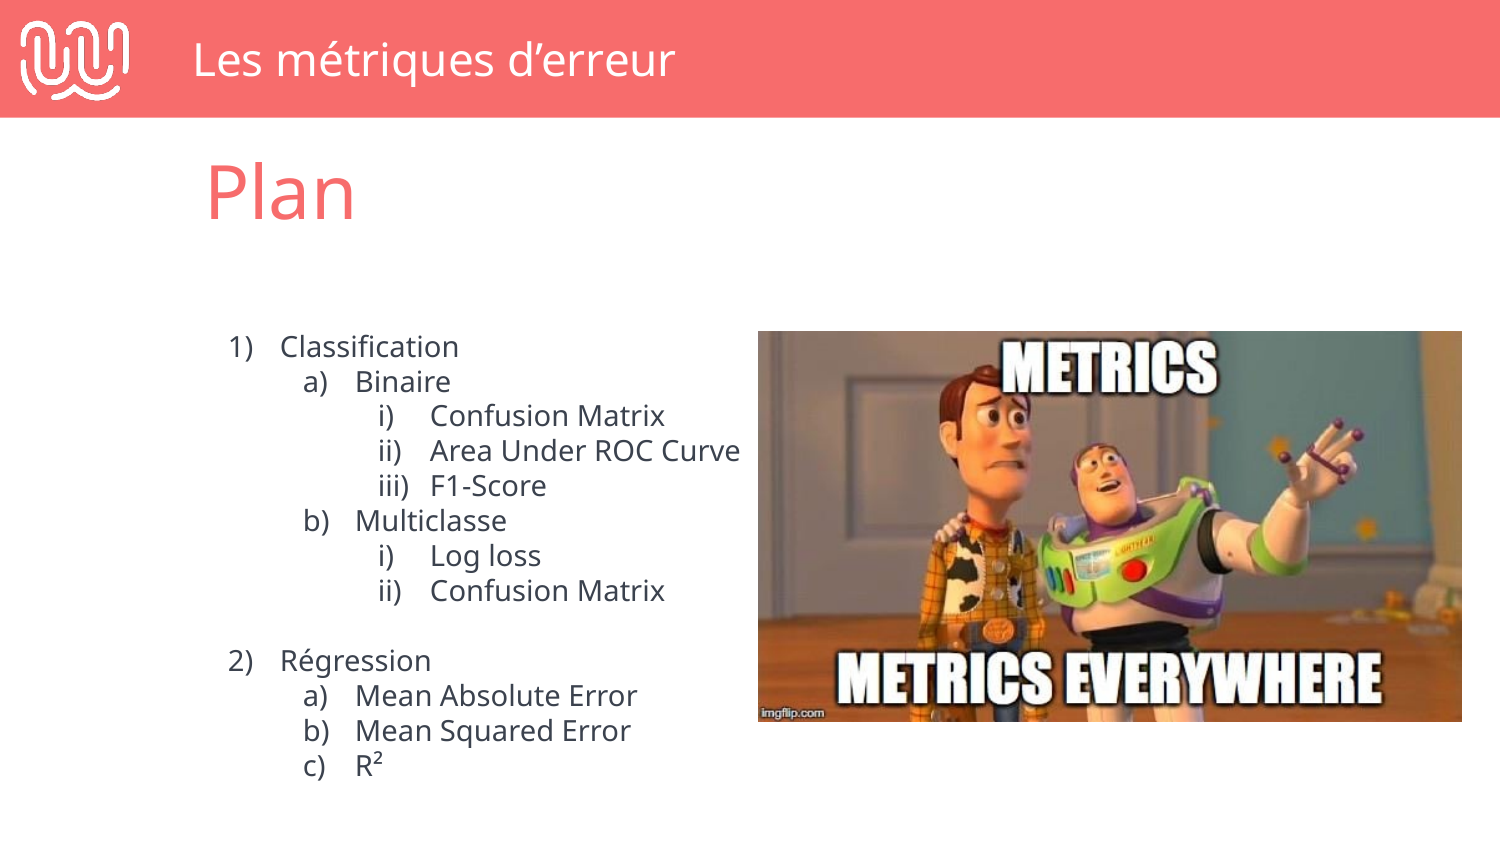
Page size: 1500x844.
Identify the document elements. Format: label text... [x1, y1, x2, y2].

picture [758, 331, 1462, 722]
list Classification Binaire Confusion Matrix Area Under ROC Curve F1-Score Multiclasse Log loss Confusion Matrix Régression Mean Absolute Error Mean Squared Error R² [204, 327, 1319, 788]
title Les métriques d’erreur [192, 0, 896, 118]
title Plan [204, 144, 1319, 232]
picture [20, 20, 134, 101]
